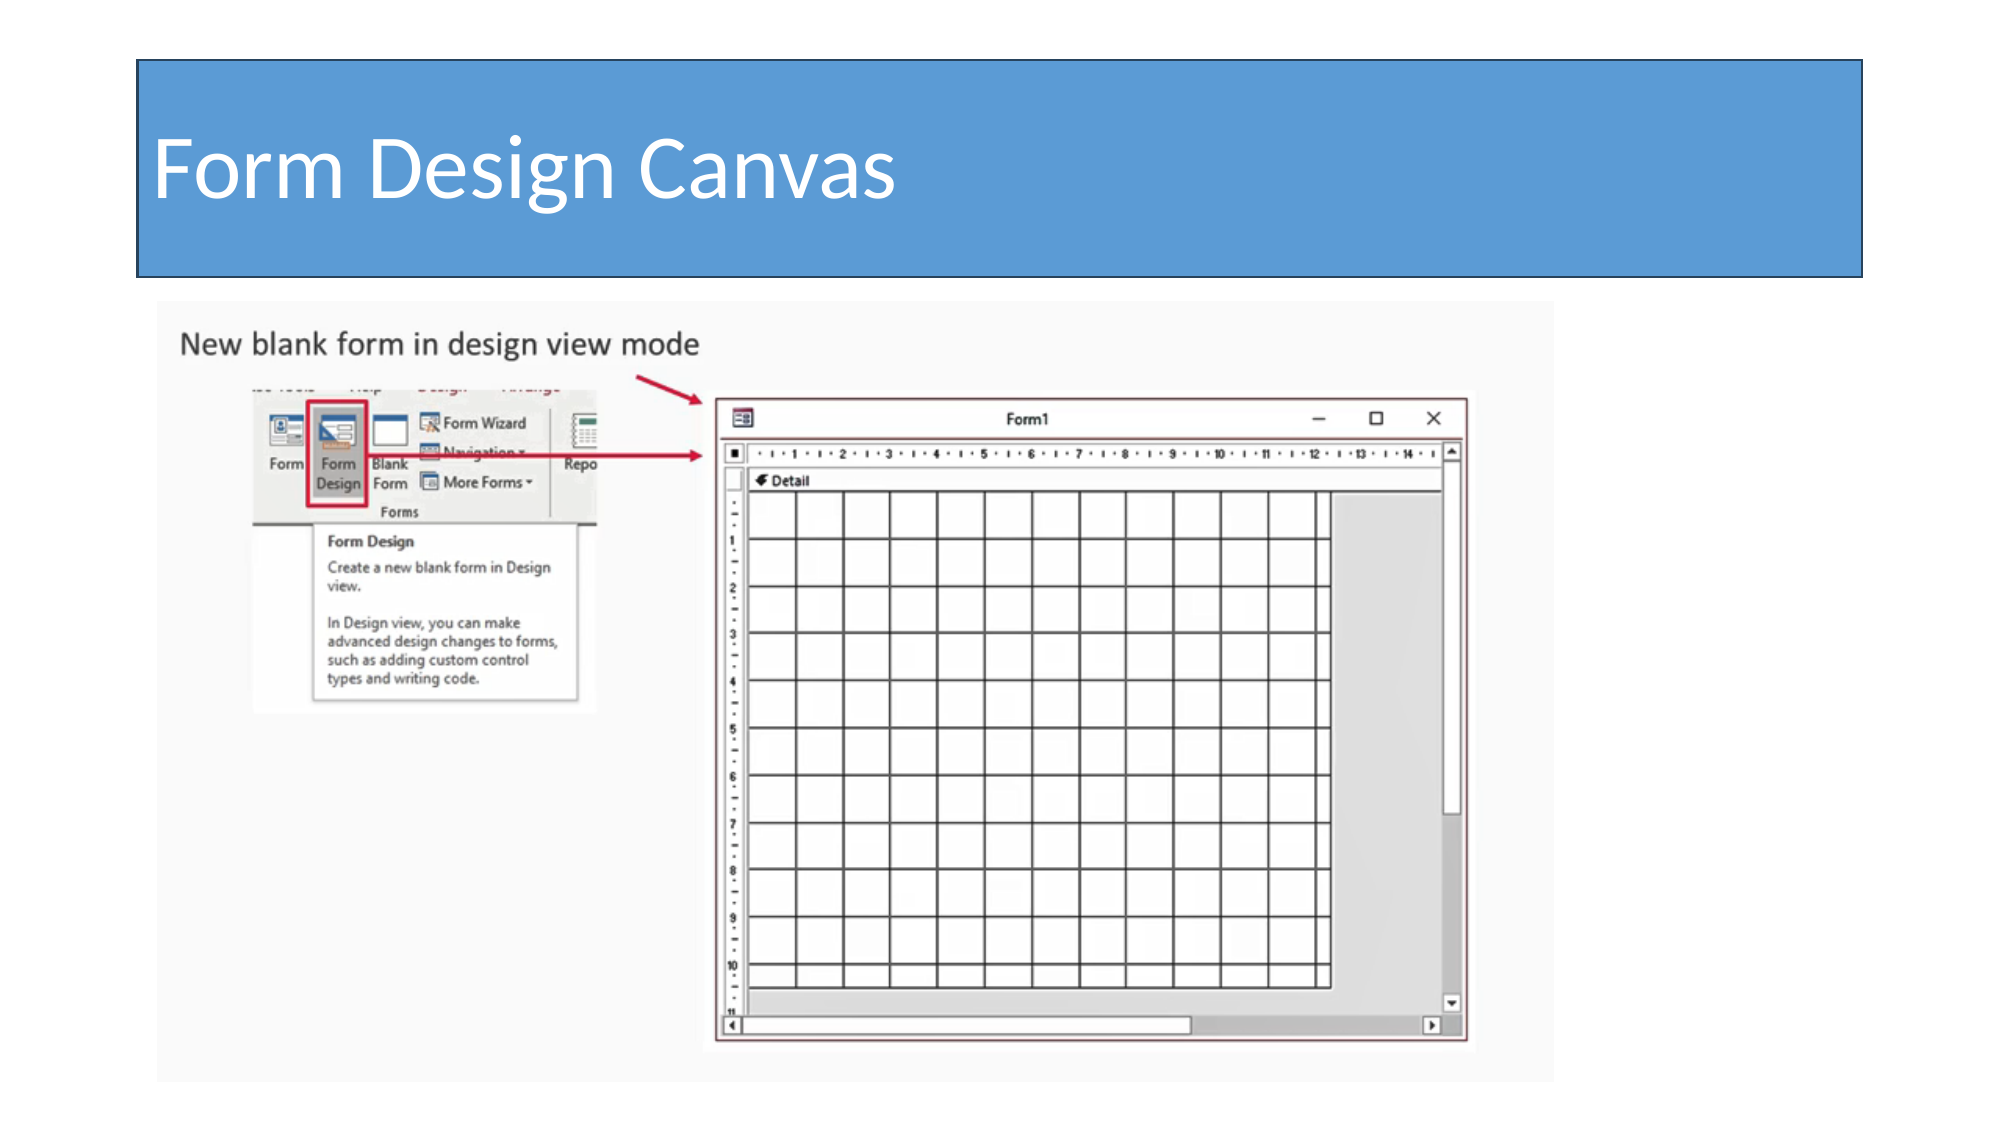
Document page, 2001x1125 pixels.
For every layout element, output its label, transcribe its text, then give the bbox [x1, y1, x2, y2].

picture [157, 301, 1554, 1082]
title Form Design Canvas [136, 59, 1863, 278]
